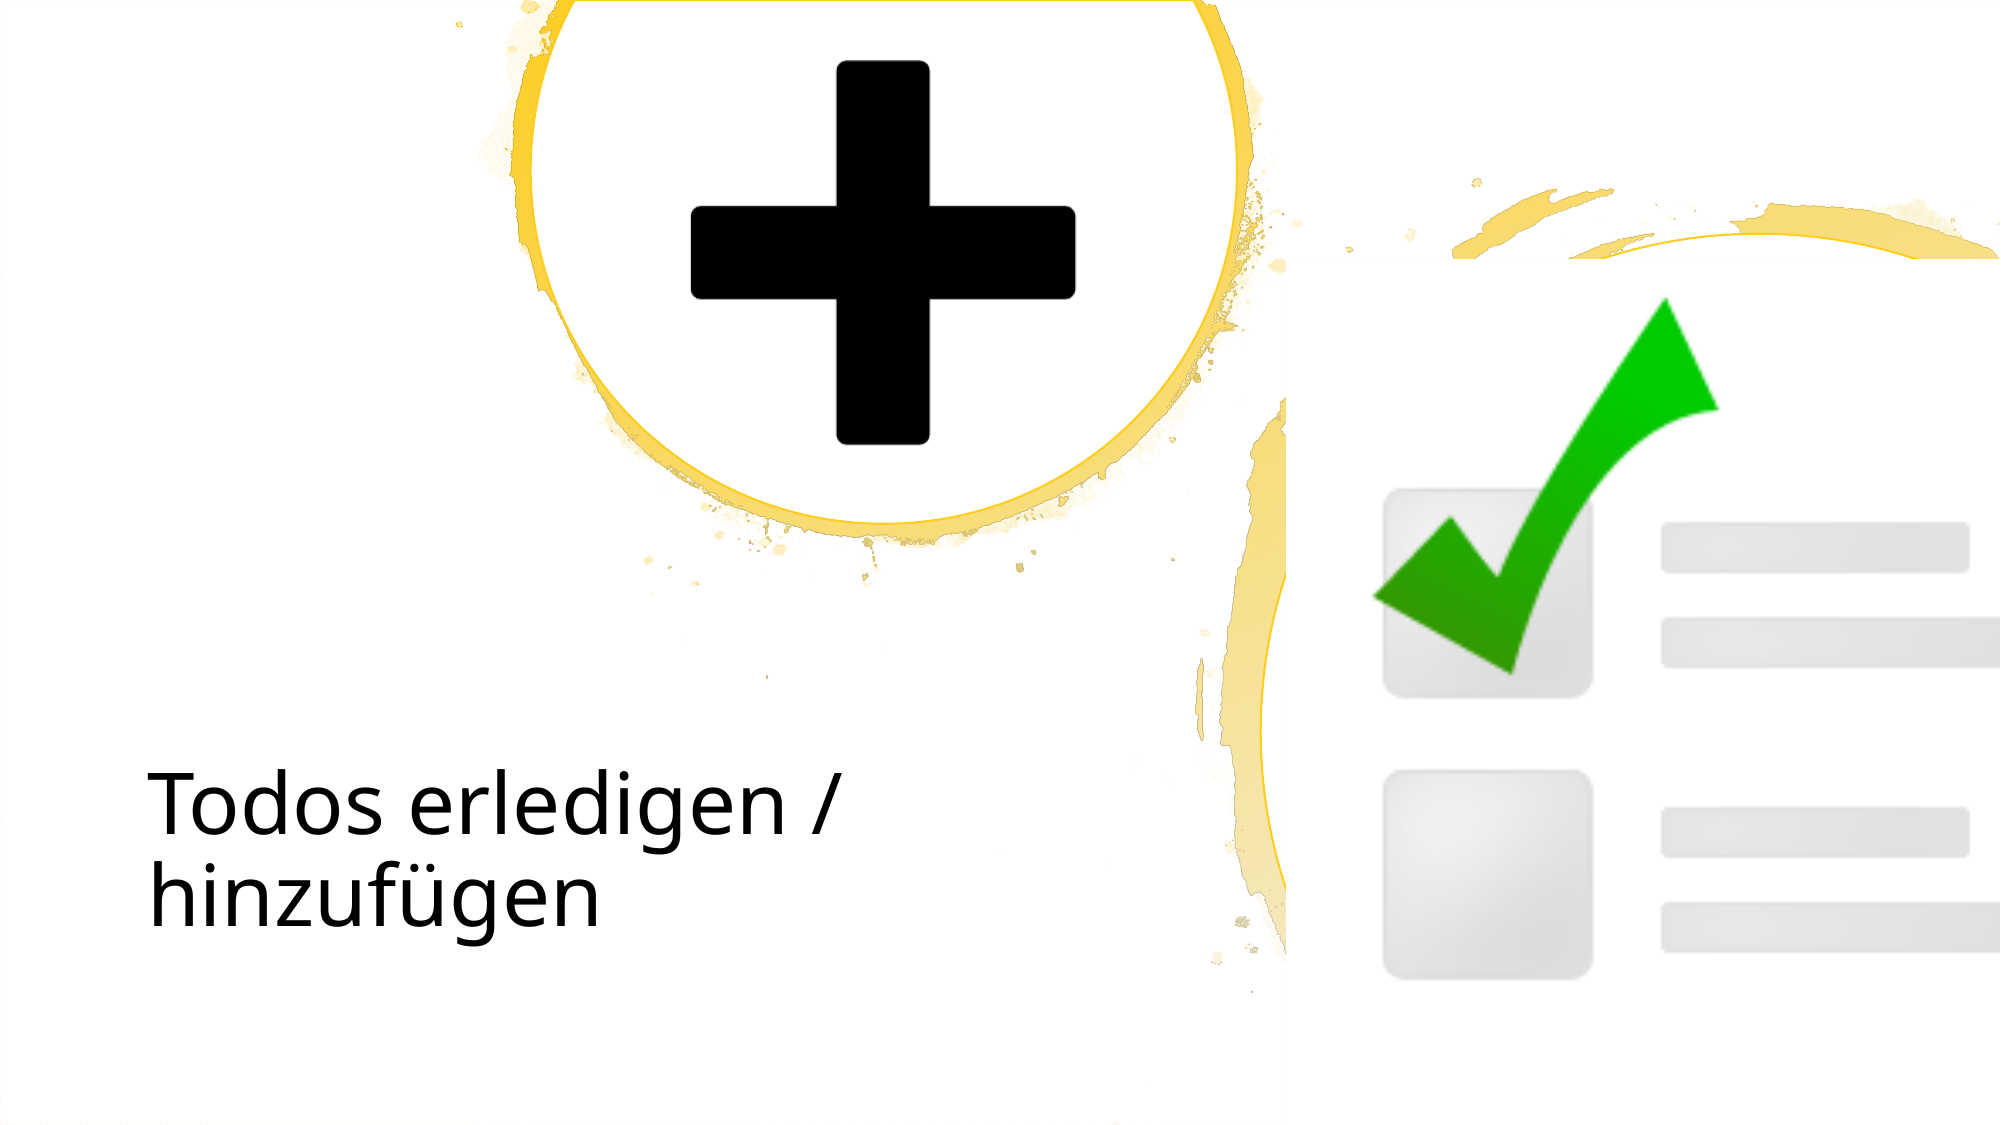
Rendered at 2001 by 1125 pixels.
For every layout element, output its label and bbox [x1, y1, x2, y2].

list [1286, 259, 2000, 1125]
picture [0, 0, 2000, 1125]
